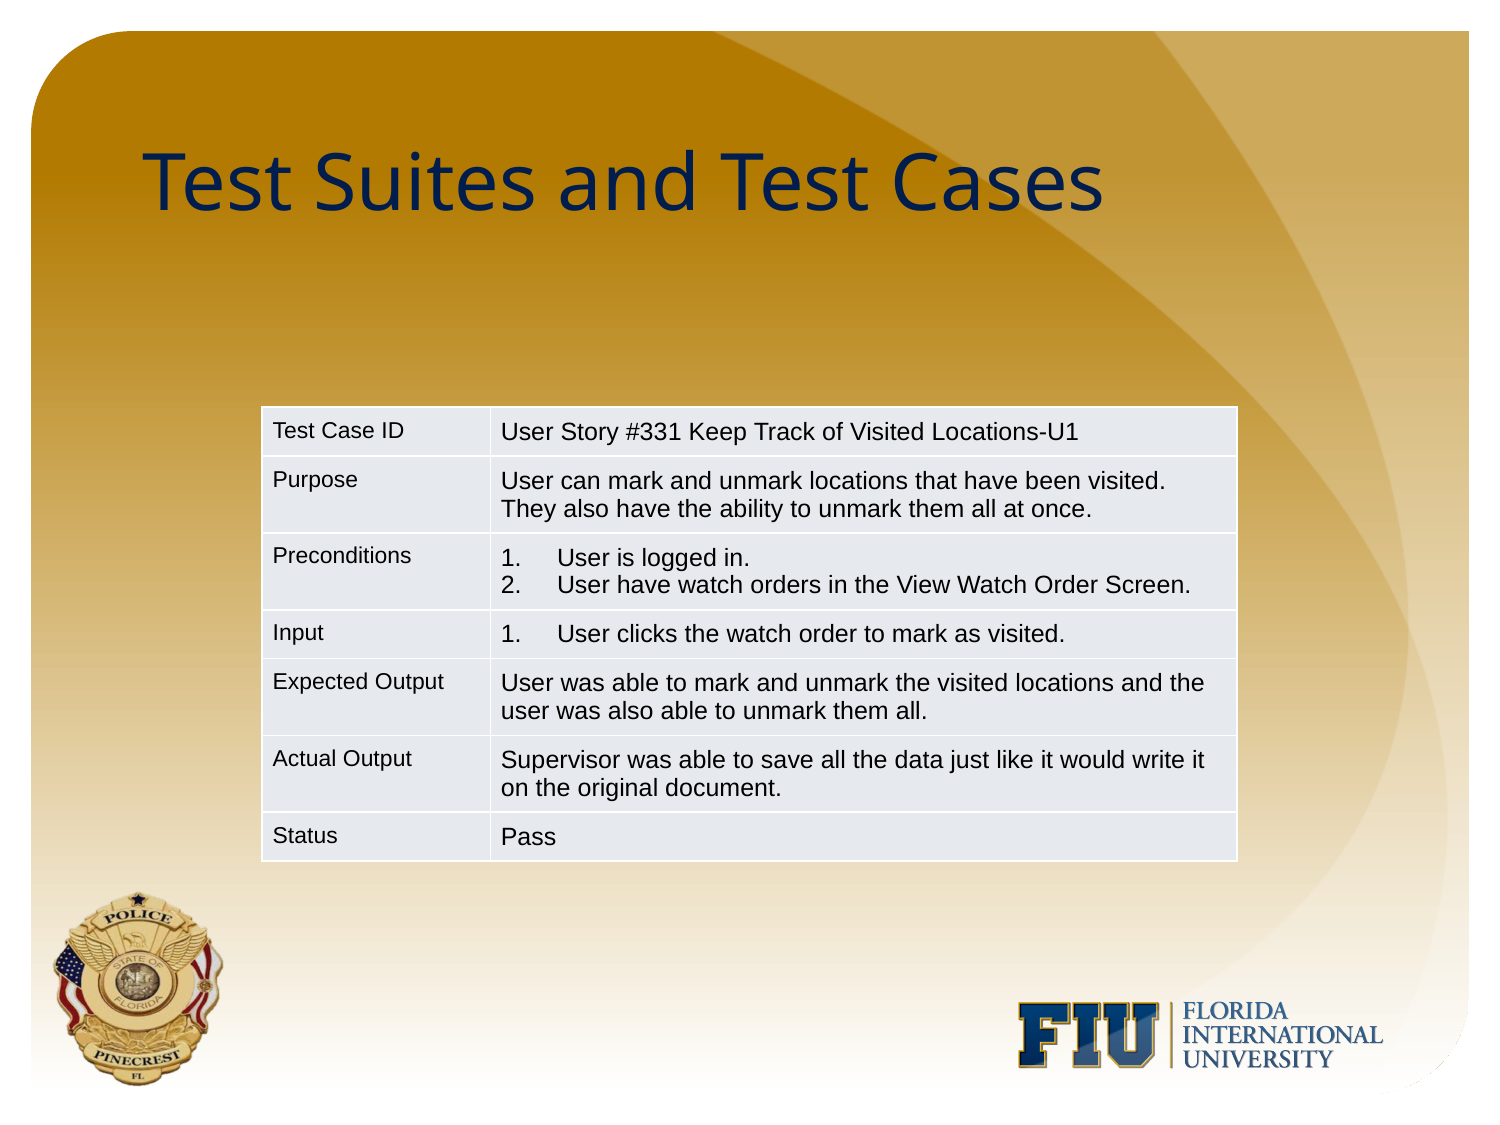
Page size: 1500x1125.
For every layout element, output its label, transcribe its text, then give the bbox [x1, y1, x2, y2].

table_header Test Case ID [263, 408, 490, 455]
table_cell Purpose [263, 457, 490, 532]
table_cell Expected Output [263, 659, 490, 735]
table_cell Input [263, 611, 490, 658]
table_cell Pass [491, 813, 1236, 860]
table_cell Preconditions [263, 534, 490, 609]
table_cell User was able to mark and unmark the visited locations and the user was also able to unmark them all. [491, 659, 1236, 735]
table_cell Supervisor was able to save all the data just like it would write it on the original document. [491, 736, 1236, 811]
table_cell User can mark and unmark locations that have been visited. They also have the ability to unmark them all at once. [491, 457, 1236, 532]
table_cell Status [263, 813, 490, 860]
table_header User Story #331 Keep Track of Visited Locations-U1 [491, 408, 1236, 455]
picture [24, 30, 1473, 1094]
table_cell User clicks the watch order to mark as visited. [491, 611, 1236, 658]
table_cell Actual Output [263, 736, 490, 811]
title Test Suites and Test Cases [127, 62, 1372, 234]
table_cell User is logged in. User have watch orders in the View Watch Order Screen. [491, 534, 1236, 609]
